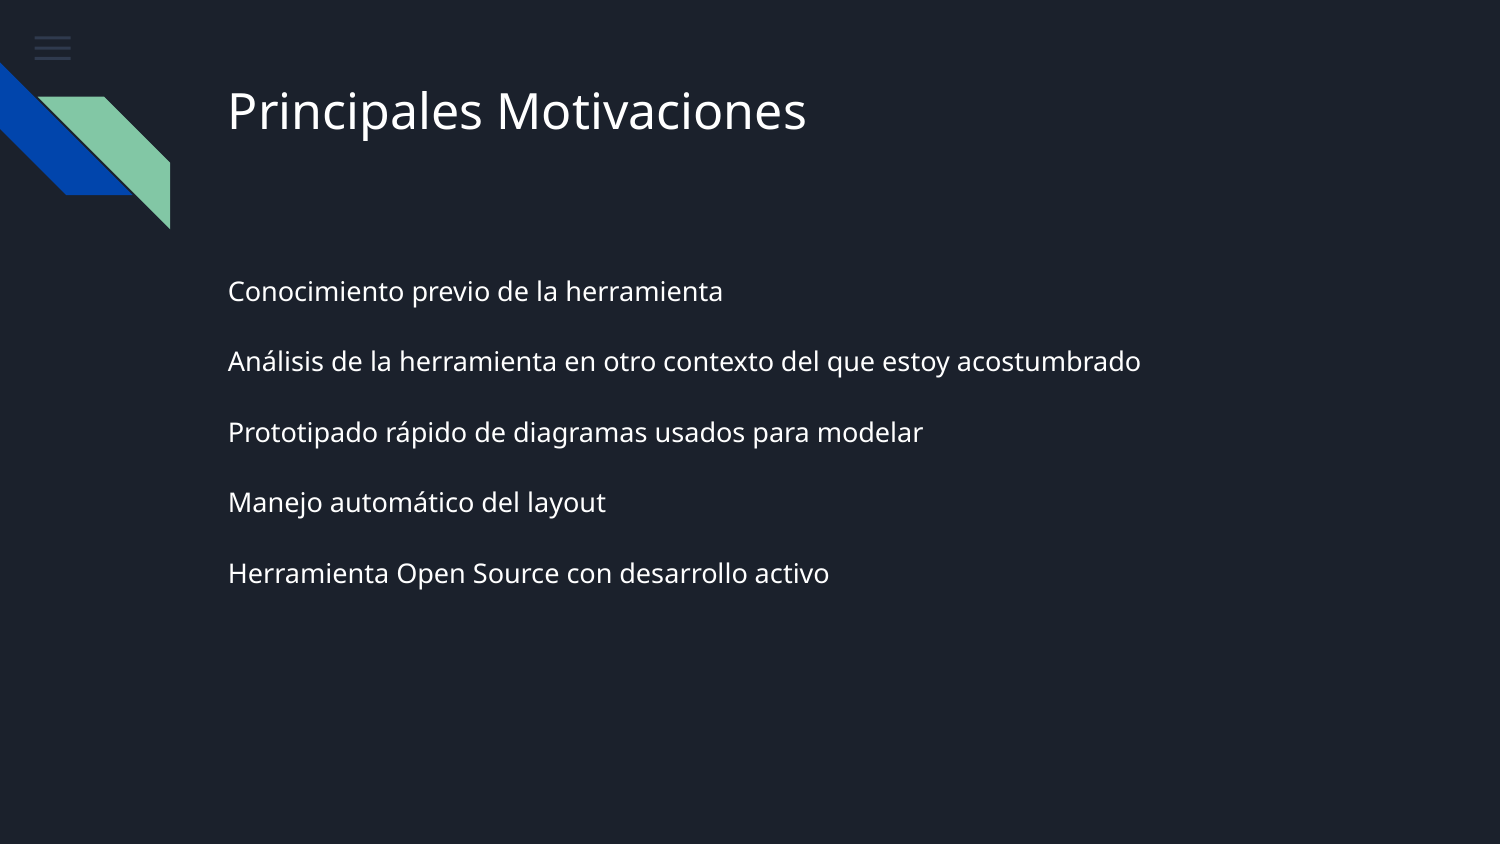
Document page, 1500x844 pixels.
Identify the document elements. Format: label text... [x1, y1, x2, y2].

title Principales Motivaciones [212, 64, 1368, 215]
list Conocimiento previo de la herramienta Análisis de la herramienta en otro contexto del que estoy acostumbrado Prototipado rápido de diagramas usados para modelar Manejo automático del layout Herramienta Open Source con desarrollo activo [212, 254, 1368, 732]
